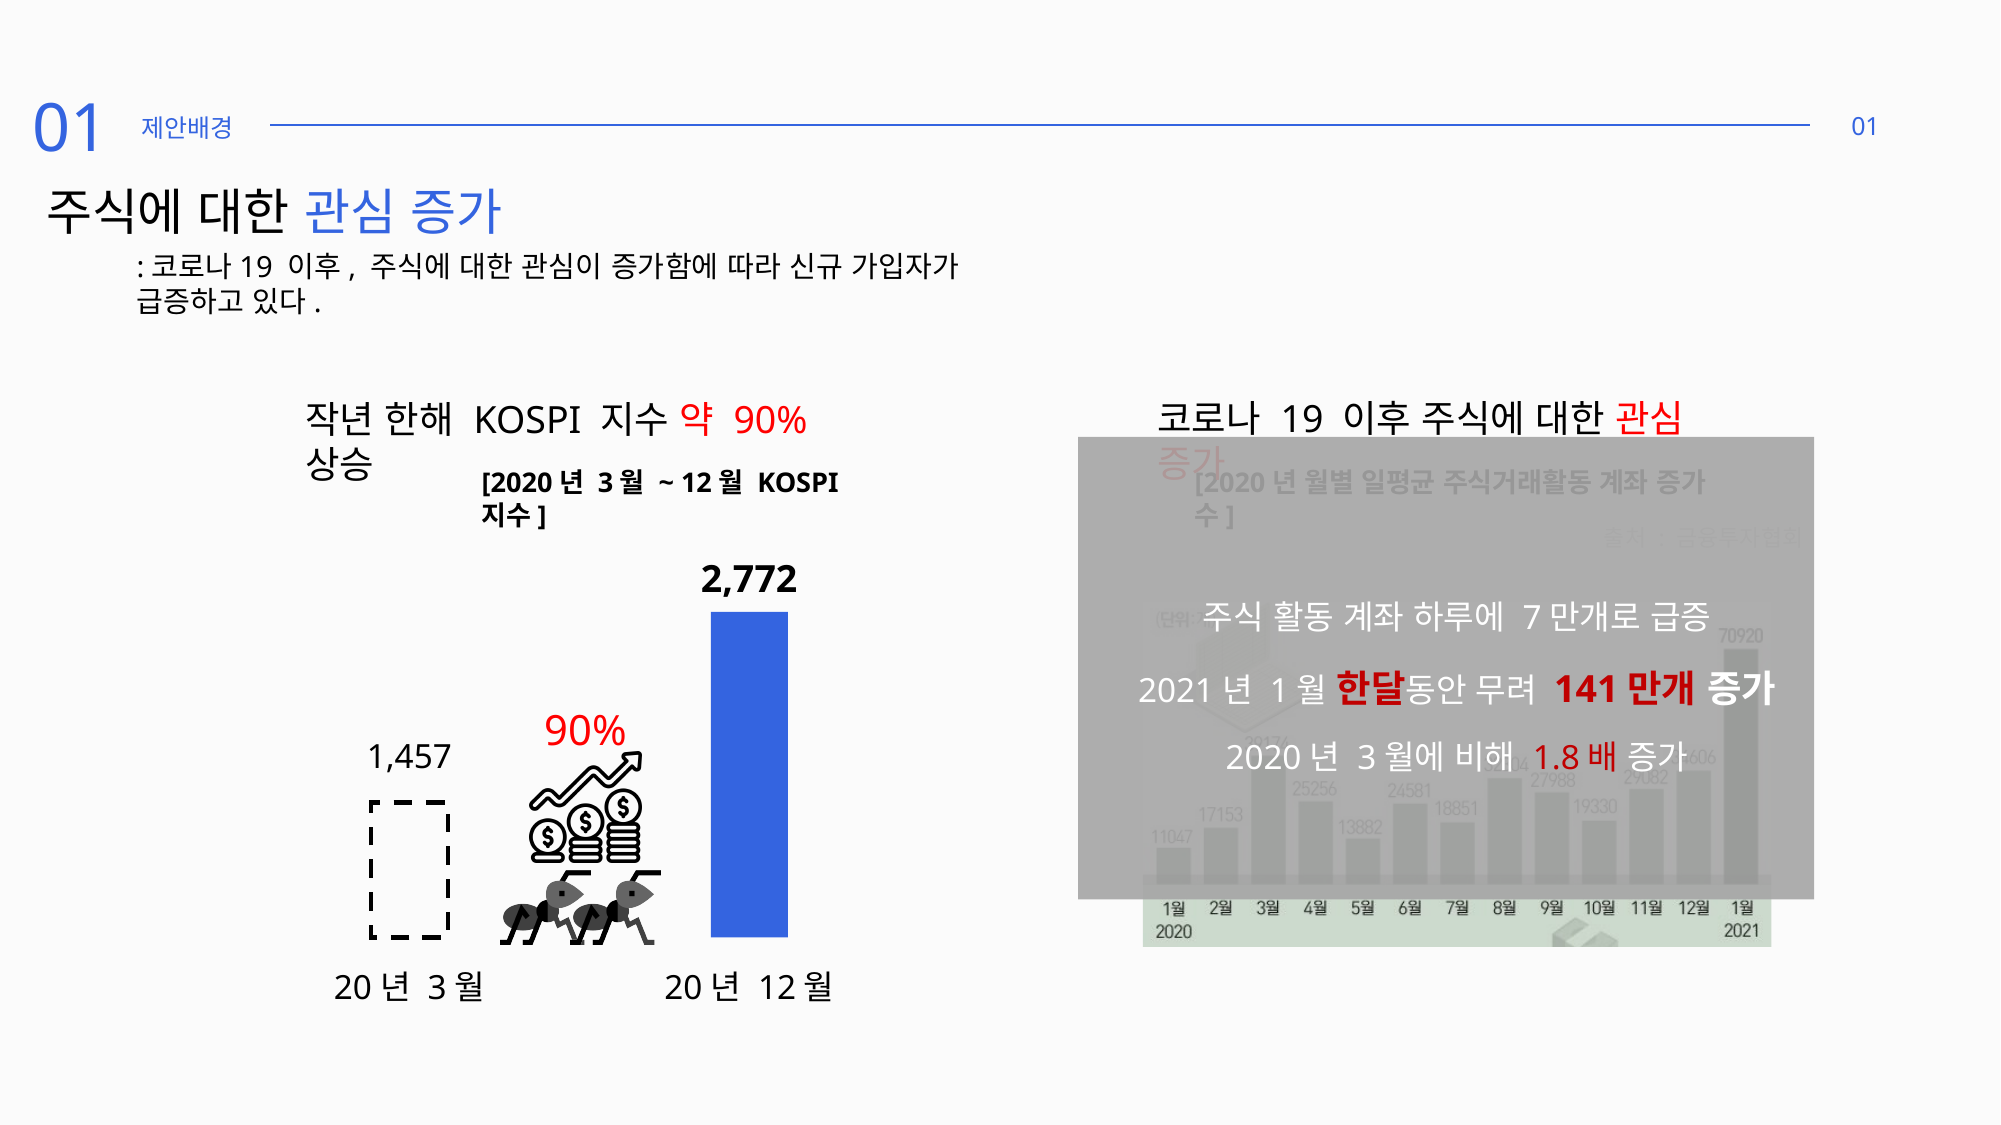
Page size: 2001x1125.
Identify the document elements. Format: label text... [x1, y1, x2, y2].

text_box [710, 611, 789, 938]
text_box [1142, 387, 1731, 436]
text_box 주식에 대한 관심 증가 [31, 173, 618, 248]
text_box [329, 727, 490, 1015]
text_box :코로나19 이후, 주식에 대한 관심이 증가함에 따라 신규 가입자가 급증하고 있다. [121, 241, 1091, 327]
text_box 20년 12월 [649, 958, 850, 1014]
text_box 2,772 [686, 548, 813, 608]
text_box 01 [1836, 102, 1895, 148]
text_box 01 [17, 77, 179, 172]
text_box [290, 388, 858, 507]
text_box 제안배경 [179, 105, 249, 150]
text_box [1073, 436, 1841, 900]
picture [1142, 900, 1772, 947]
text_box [500, 696, 660, 953]
